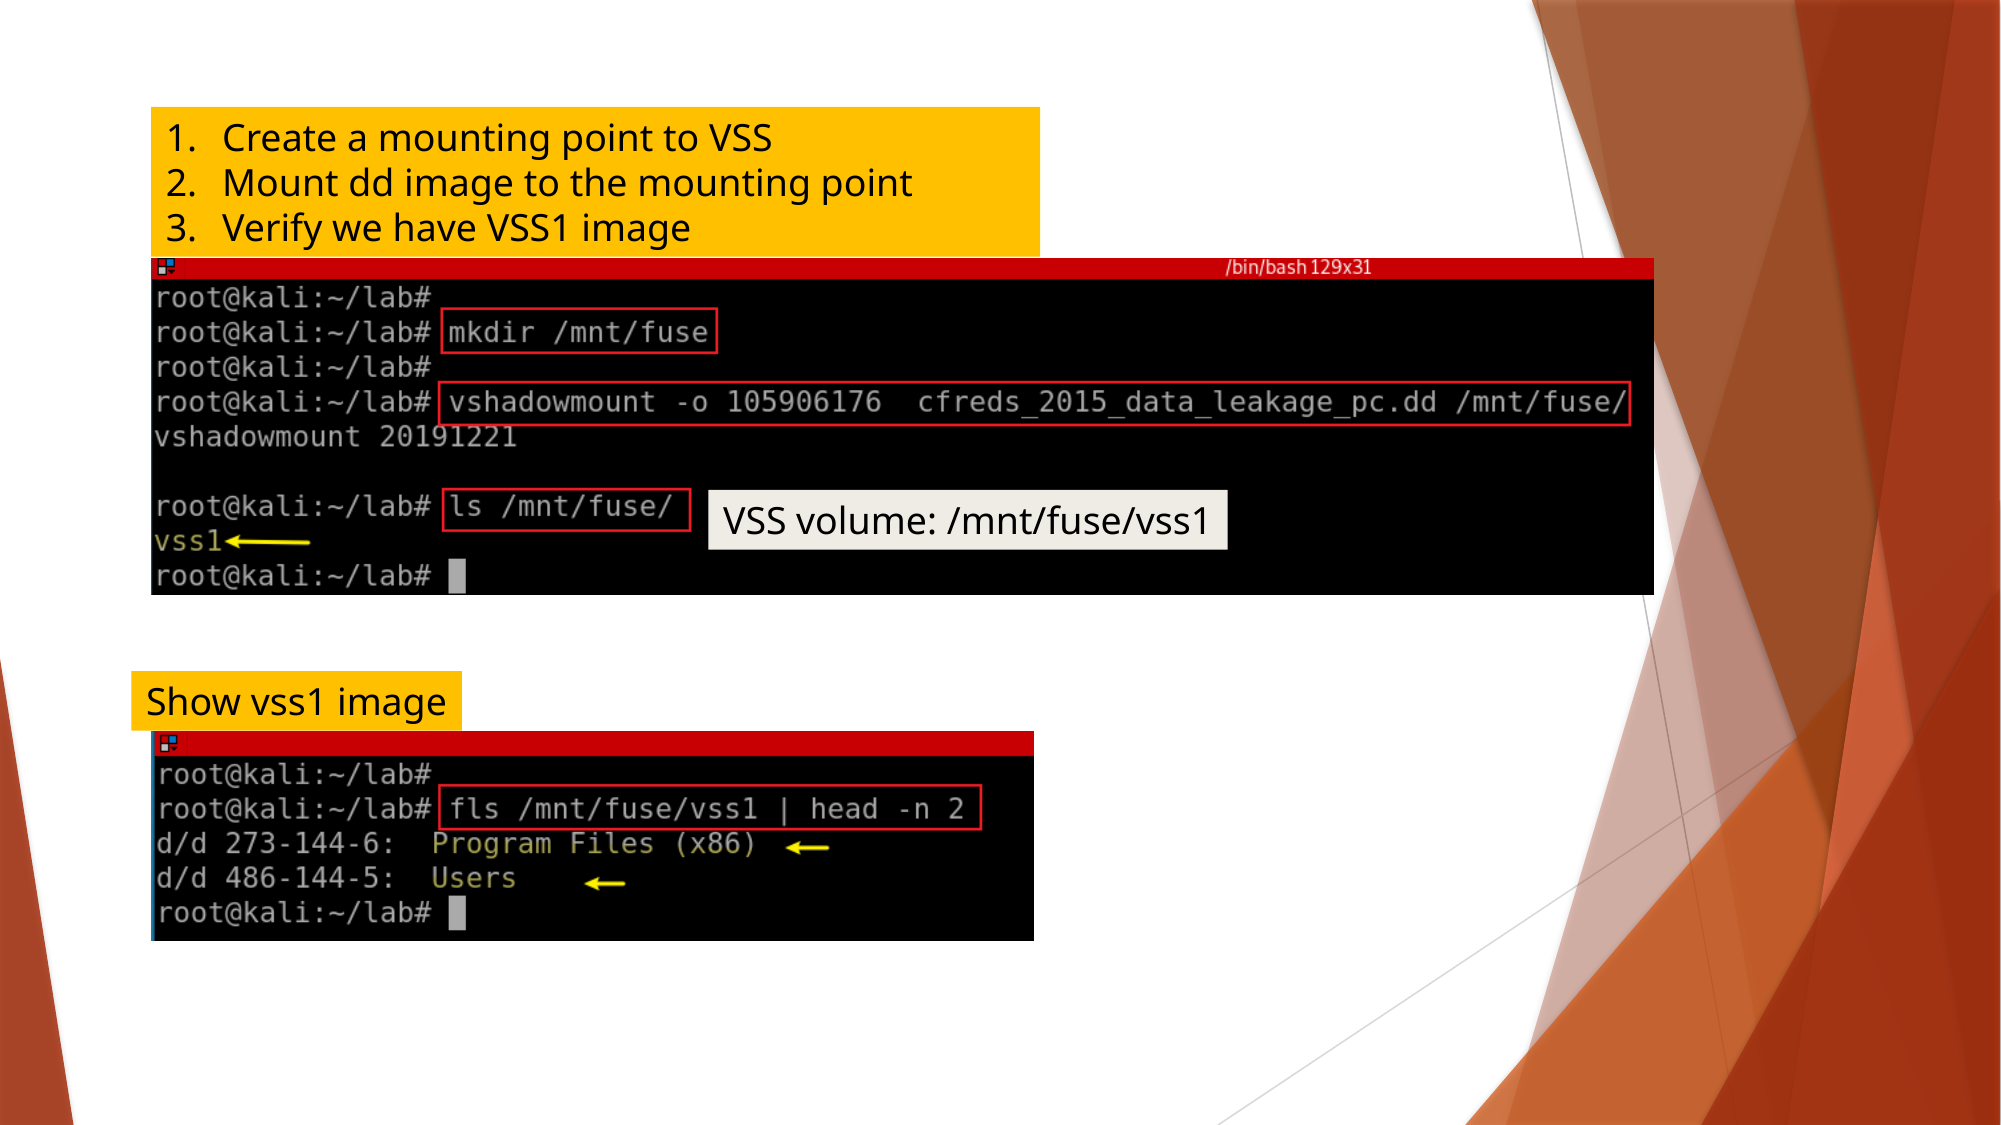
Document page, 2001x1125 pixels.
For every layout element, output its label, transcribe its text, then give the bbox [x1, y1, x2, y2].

picture [150, 257, 1655, 596]
picture [150, 731, 1035, 942]
text_box Show vss1 image [131, 671, 462, 731]
text_box Create a mounting point to VSS Mount dd image to the mounting point Verify we have VSS1 image [151, 106, 1041, 257]
